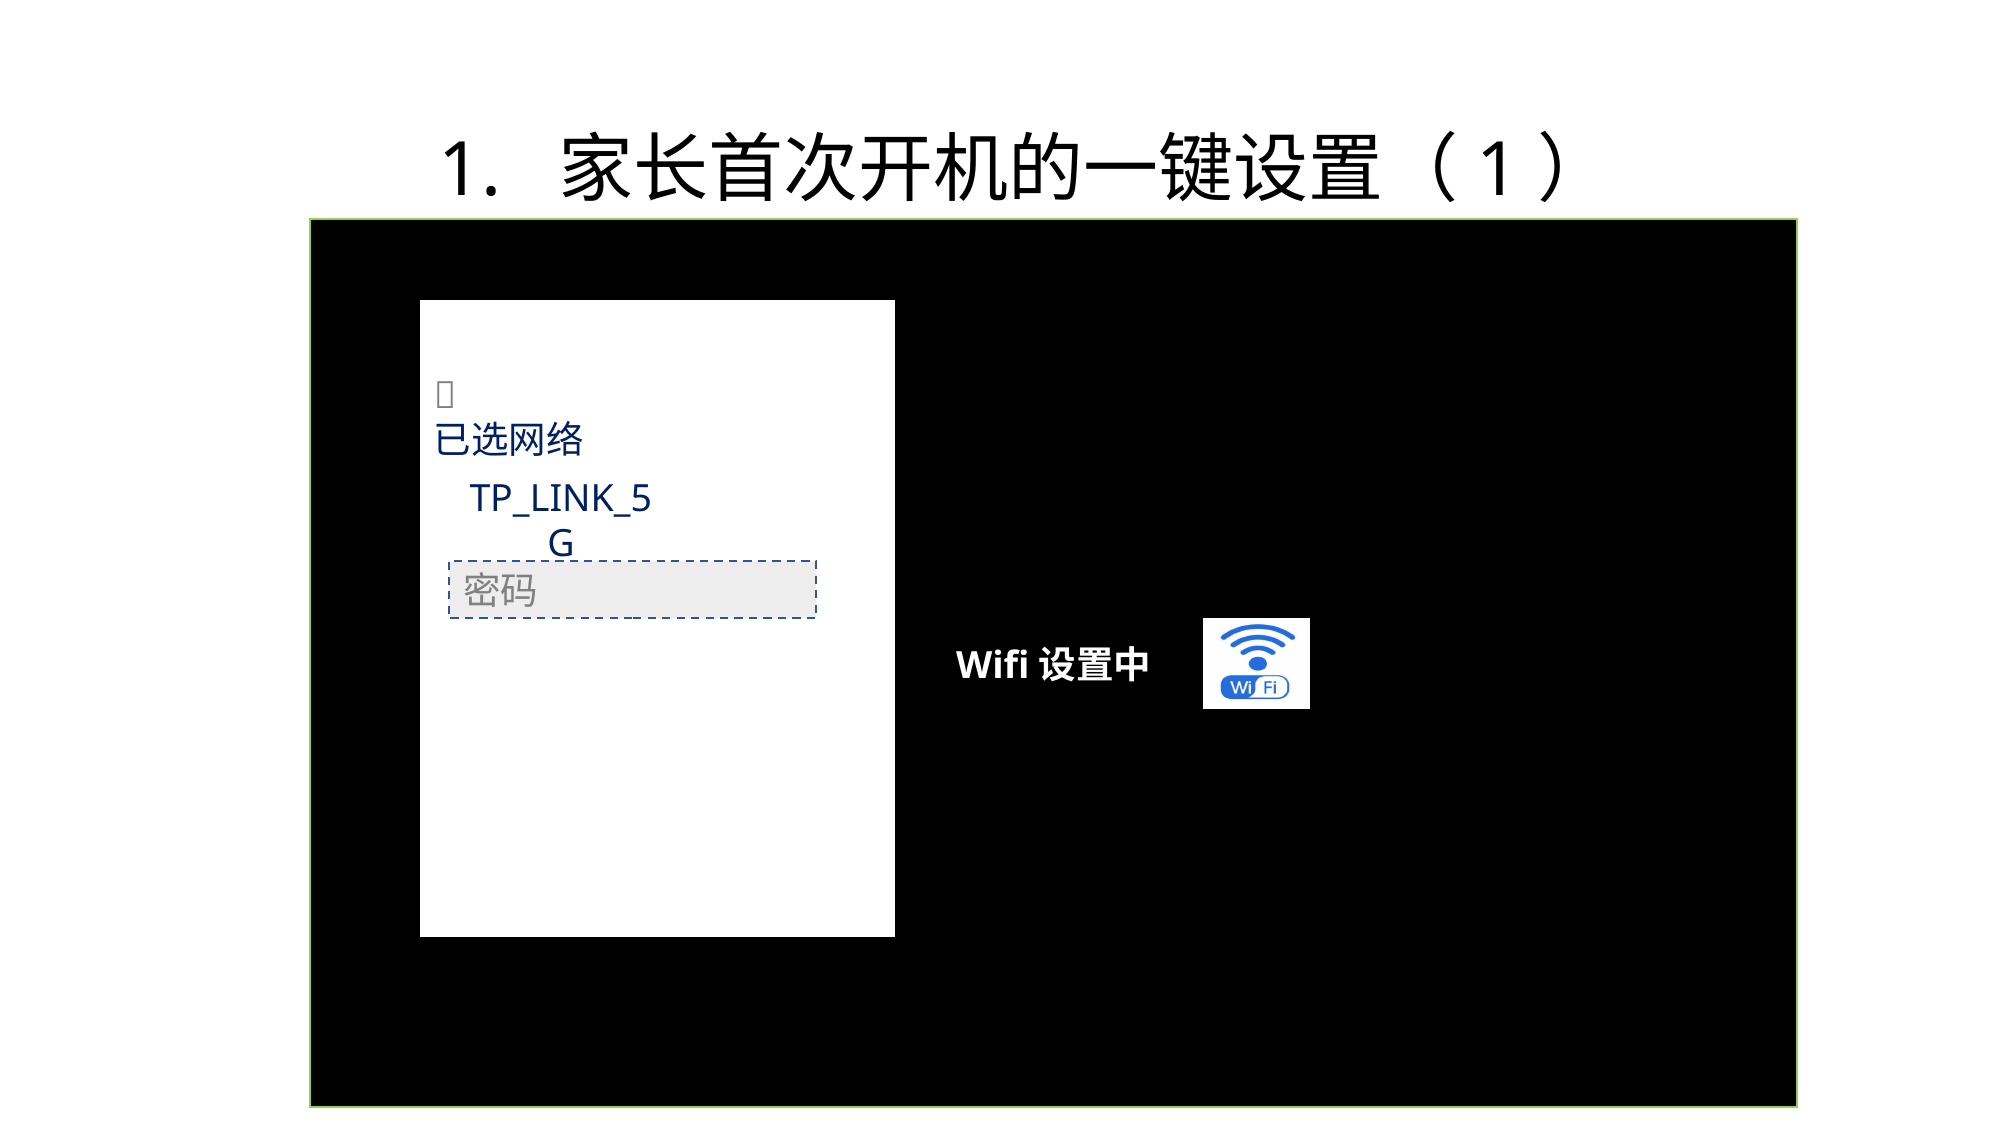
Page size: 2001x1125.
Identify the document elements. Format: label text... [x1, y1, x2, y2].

text_box Wifi设置中 [309, 220, 1798, 1108]
text_box  已选网络 [418, 298, 897, 939]
title 1. 家长首次开机的一键设置（1） [249, 26, 1801, 220]
text_box TP_LINK_5G [448, 489, 674, 548]
text_box 密码 [448, 560, 817, 619]
picture [1203, 618, 1310, 709]
